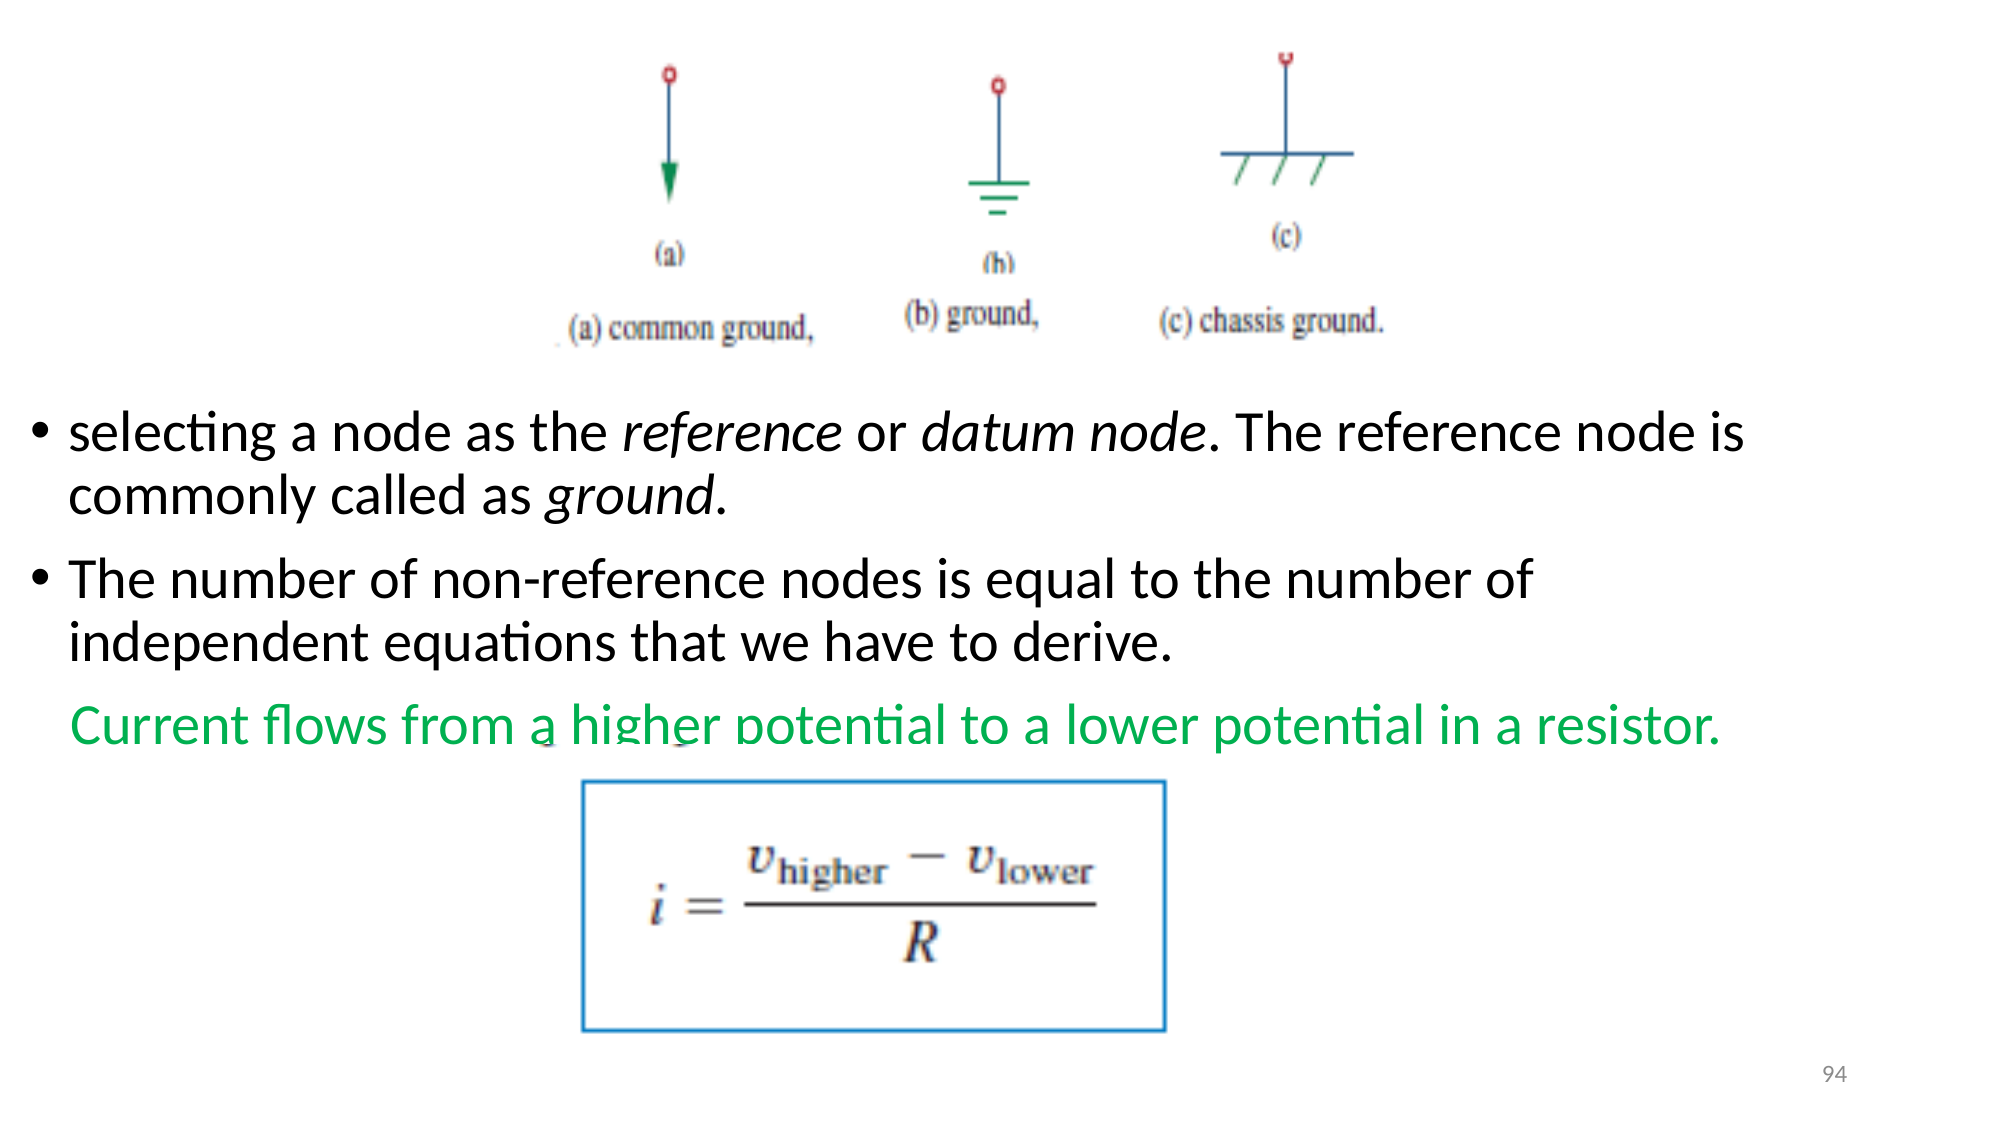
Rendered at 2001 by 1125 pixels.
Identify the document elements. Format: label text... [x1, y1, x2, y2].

slide_number 94 [1412, 1042, 1863, 1103]
picture [516, 744, 1205, 1045]
picture [509, 10, 1433, 396]
list selecting a node as the reference or datum node. The reference node is commonly called as ground. The number of non-reference nodes is equal to the number of independent equations that we have to derive. Current flows from a higher potential to a lower potential in a resistor. [15, 393, 1866, 1062]
